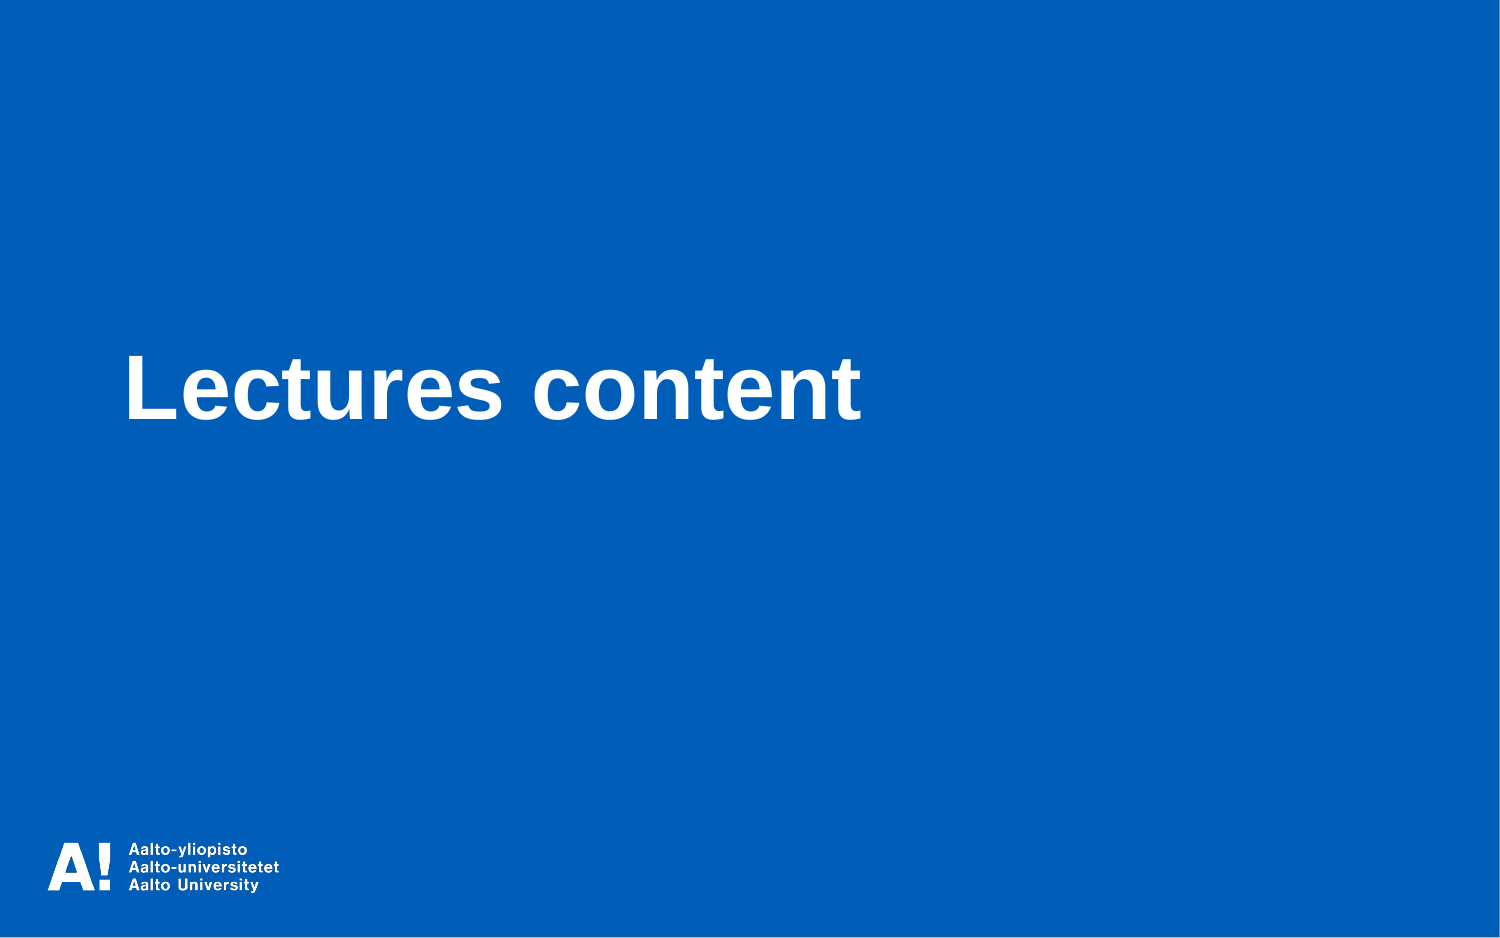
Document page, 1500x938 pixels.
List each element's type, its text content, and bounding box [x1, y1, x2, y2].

list Lectures content [123, 320, 1382, 568]
picture [0, 795, 326, 938]
